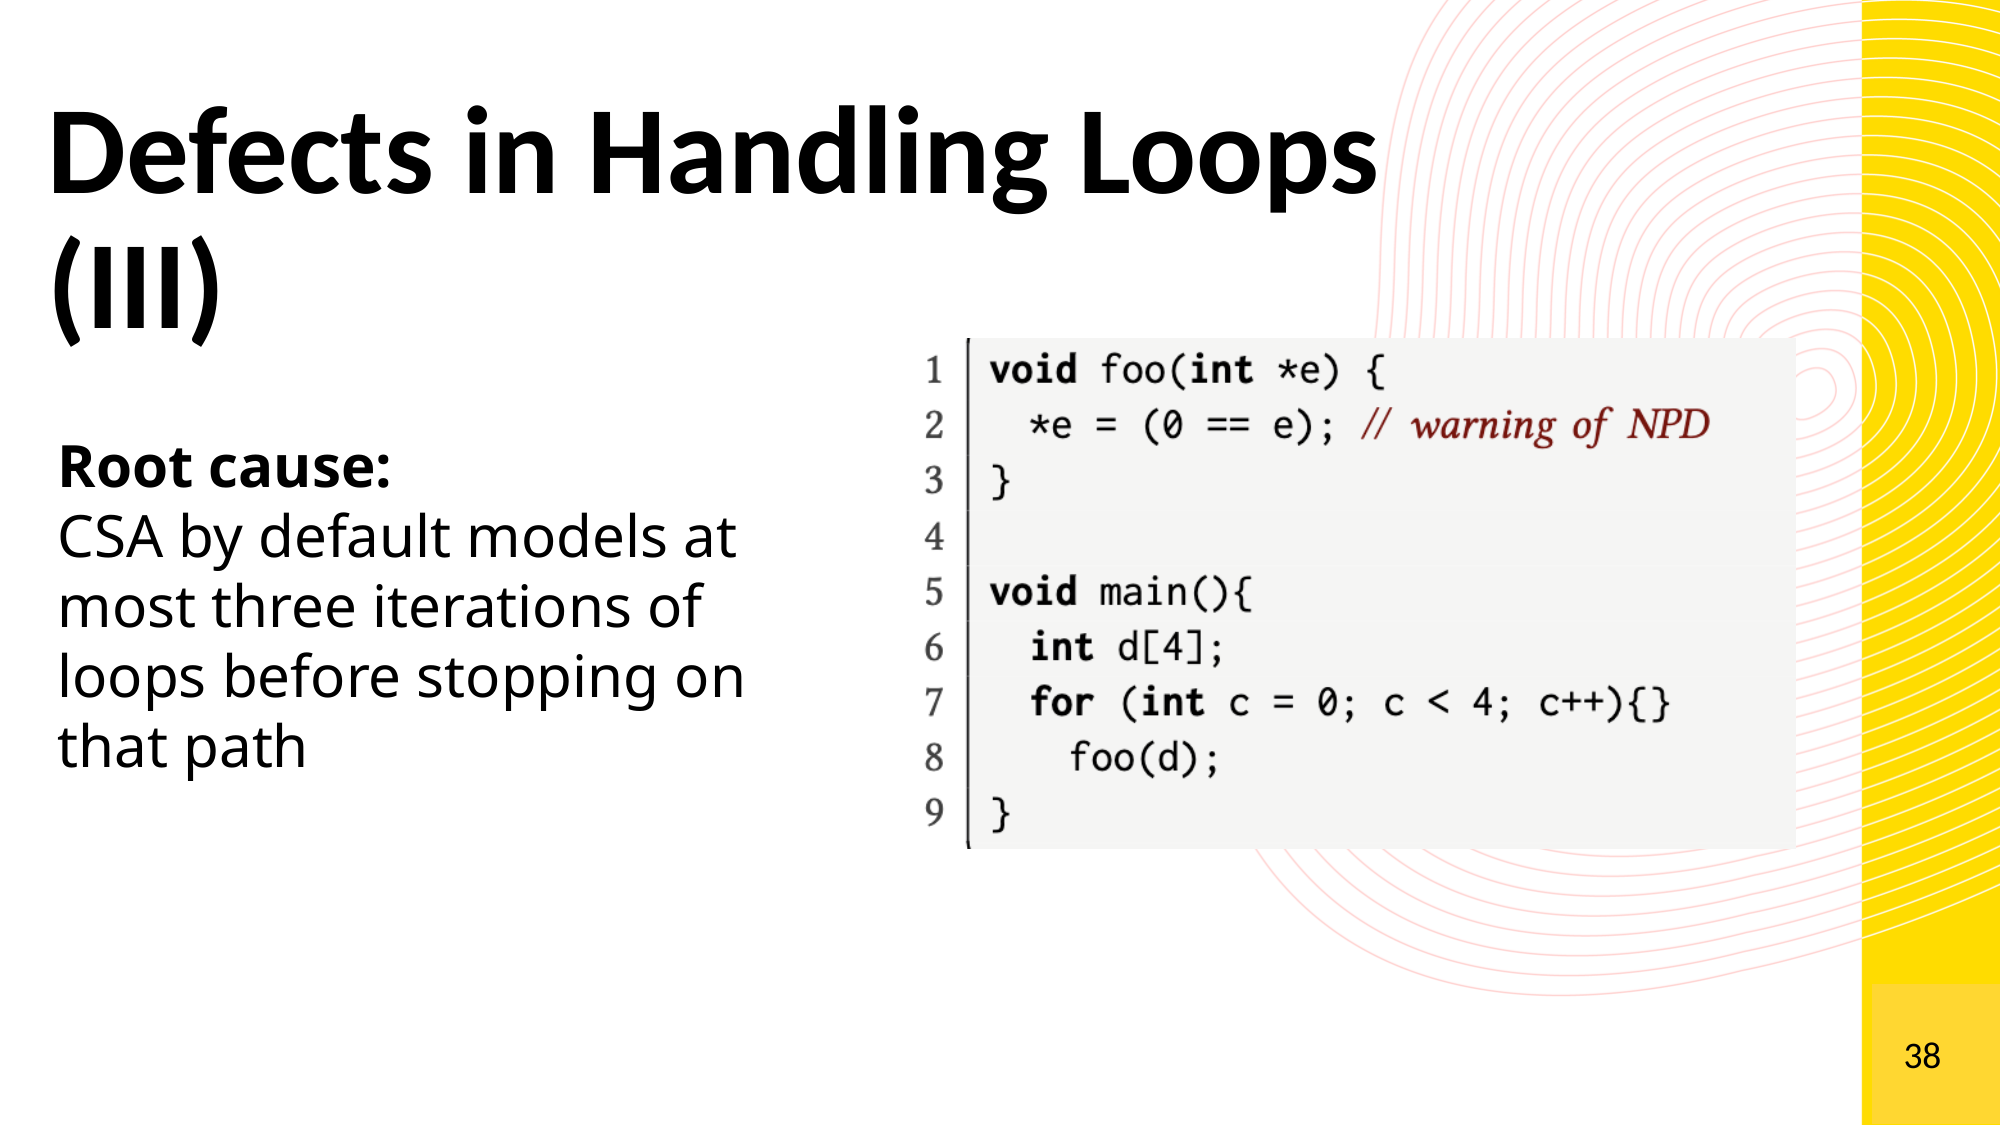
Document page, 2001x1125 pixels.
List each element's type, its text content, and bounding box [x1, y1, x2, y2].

list Defects in Handling Loops (III) [47, 85, 1553, 261]
picture [55, 0, 2000, 1125]
text_box Root cause: CSA by default models at most three iterations of loops before stopping on that path [42, 371, 801, 877]
